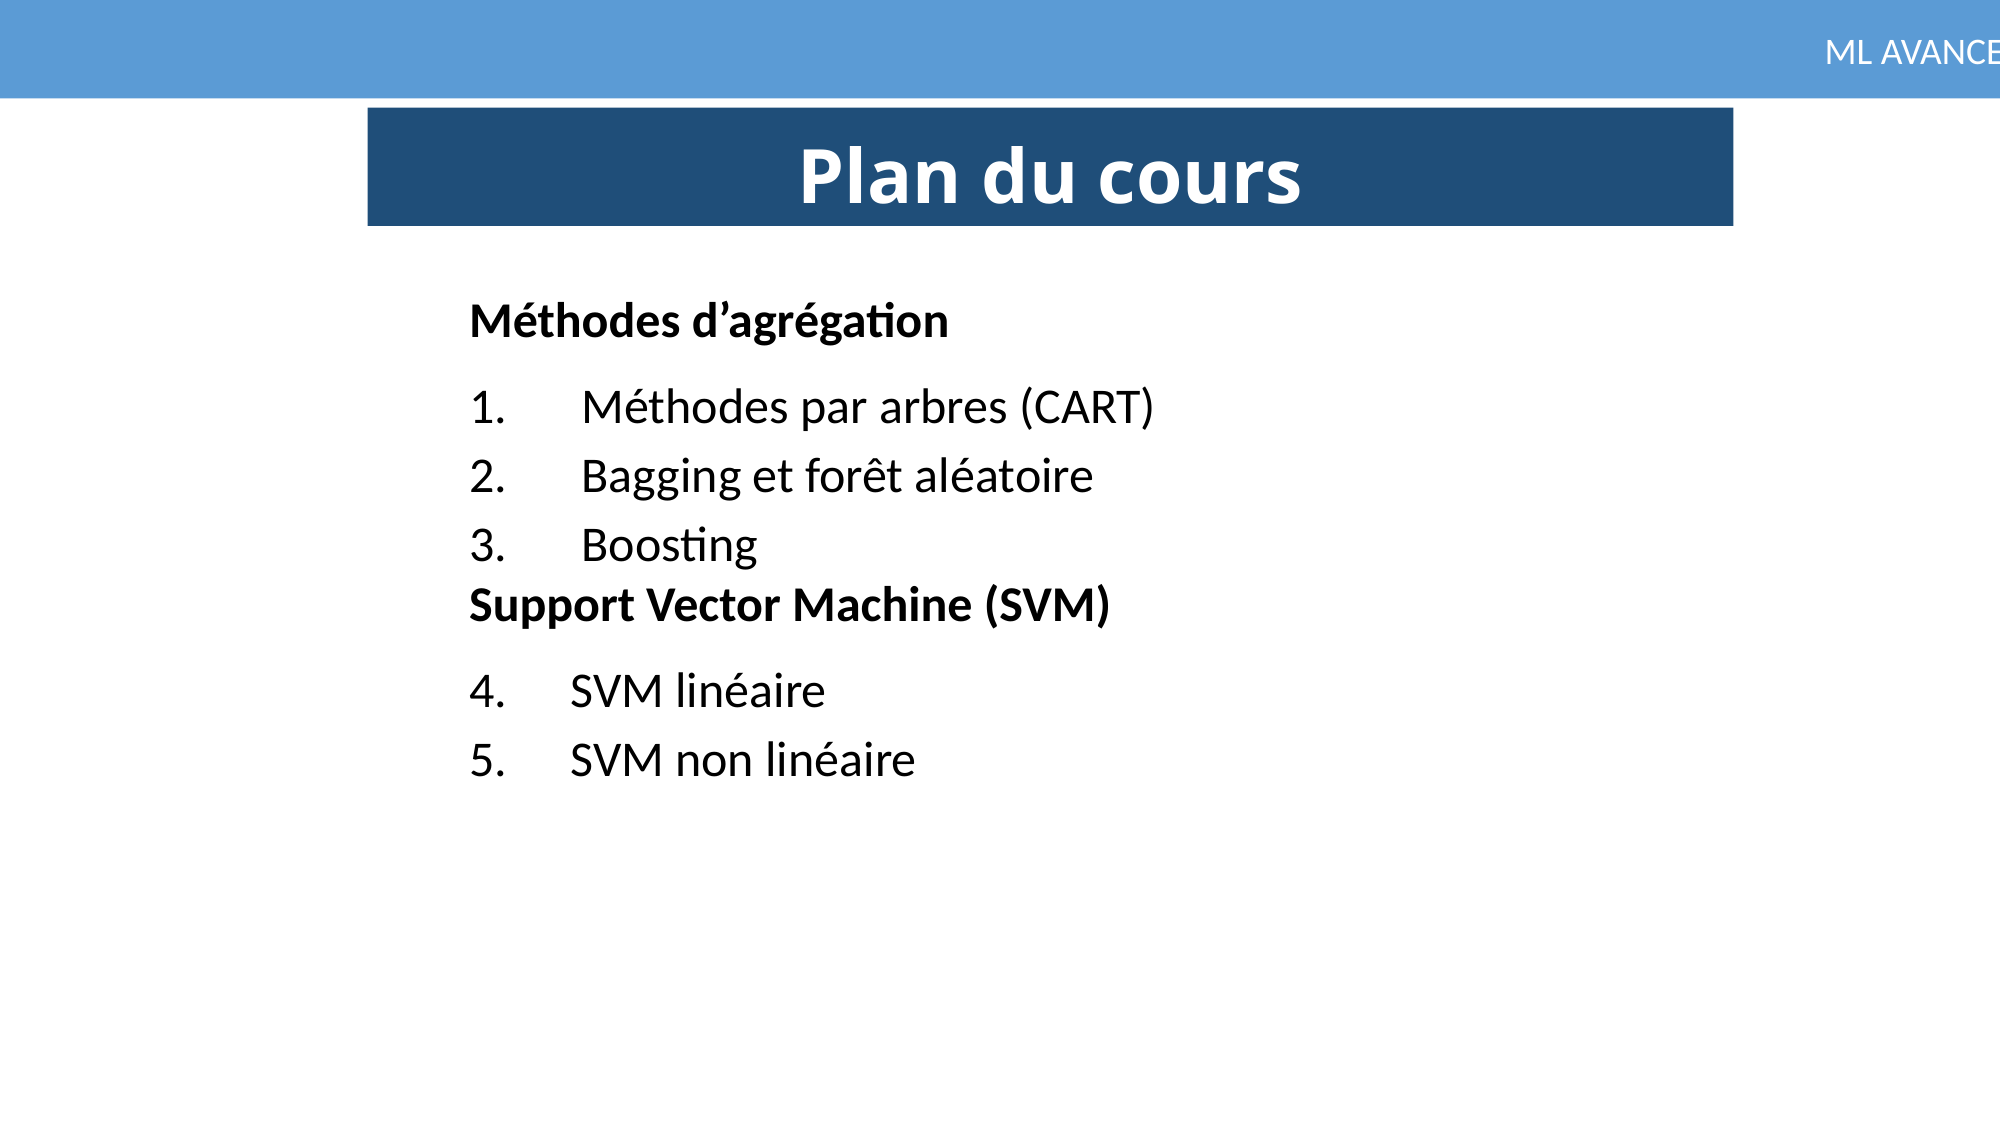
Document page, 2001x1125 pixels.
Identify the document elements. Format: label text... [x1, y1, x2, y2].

text_box ML AVANCE [0, 0, 2000, 99]
text_box Méthodes d’agrégation Méthodes par arbres (CART) Bagging et forêt aléatoire Boosting Support Vector Machine (SVM) SVM linéaire SVM non linéaire [454, 280, 1647, 863]
text_box Plan du cours [367, 107, 1734, 226]
